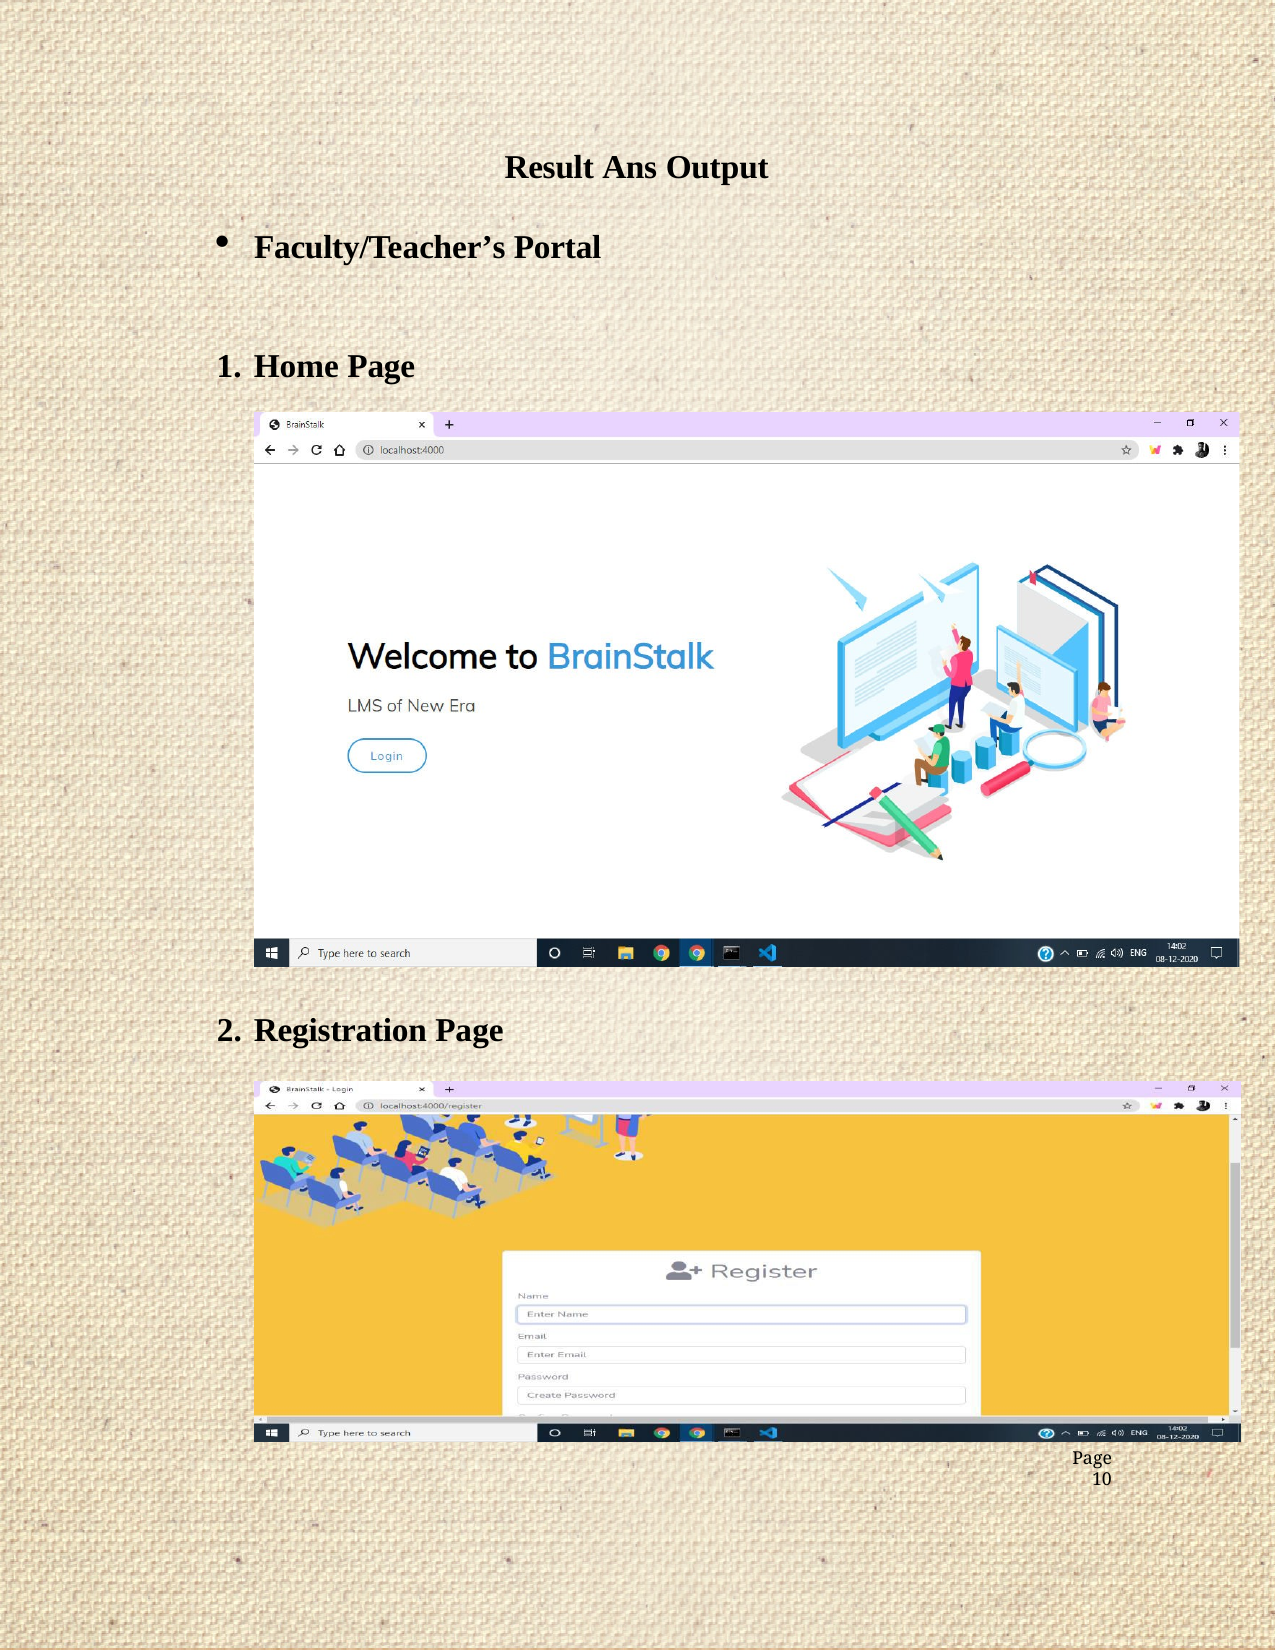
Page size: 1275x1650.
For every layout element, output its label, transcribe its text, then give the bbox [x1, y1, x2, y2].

text_box Result Ans Output Faculty/Teacher’s Portal 1. Home Page [214, 145, 774, 384]
text_box 2. Registration Page [214, 1008, 509, 1048]
picture [0, 0, 1275, 1650]
text_box [254, 1081, 1056, 1442]
slide_number Page 10 [1056, 989, 1113, 1650]
text_box [1113, 1081, 1241, 1442]
text_box [254, 412, 1240, 967]
